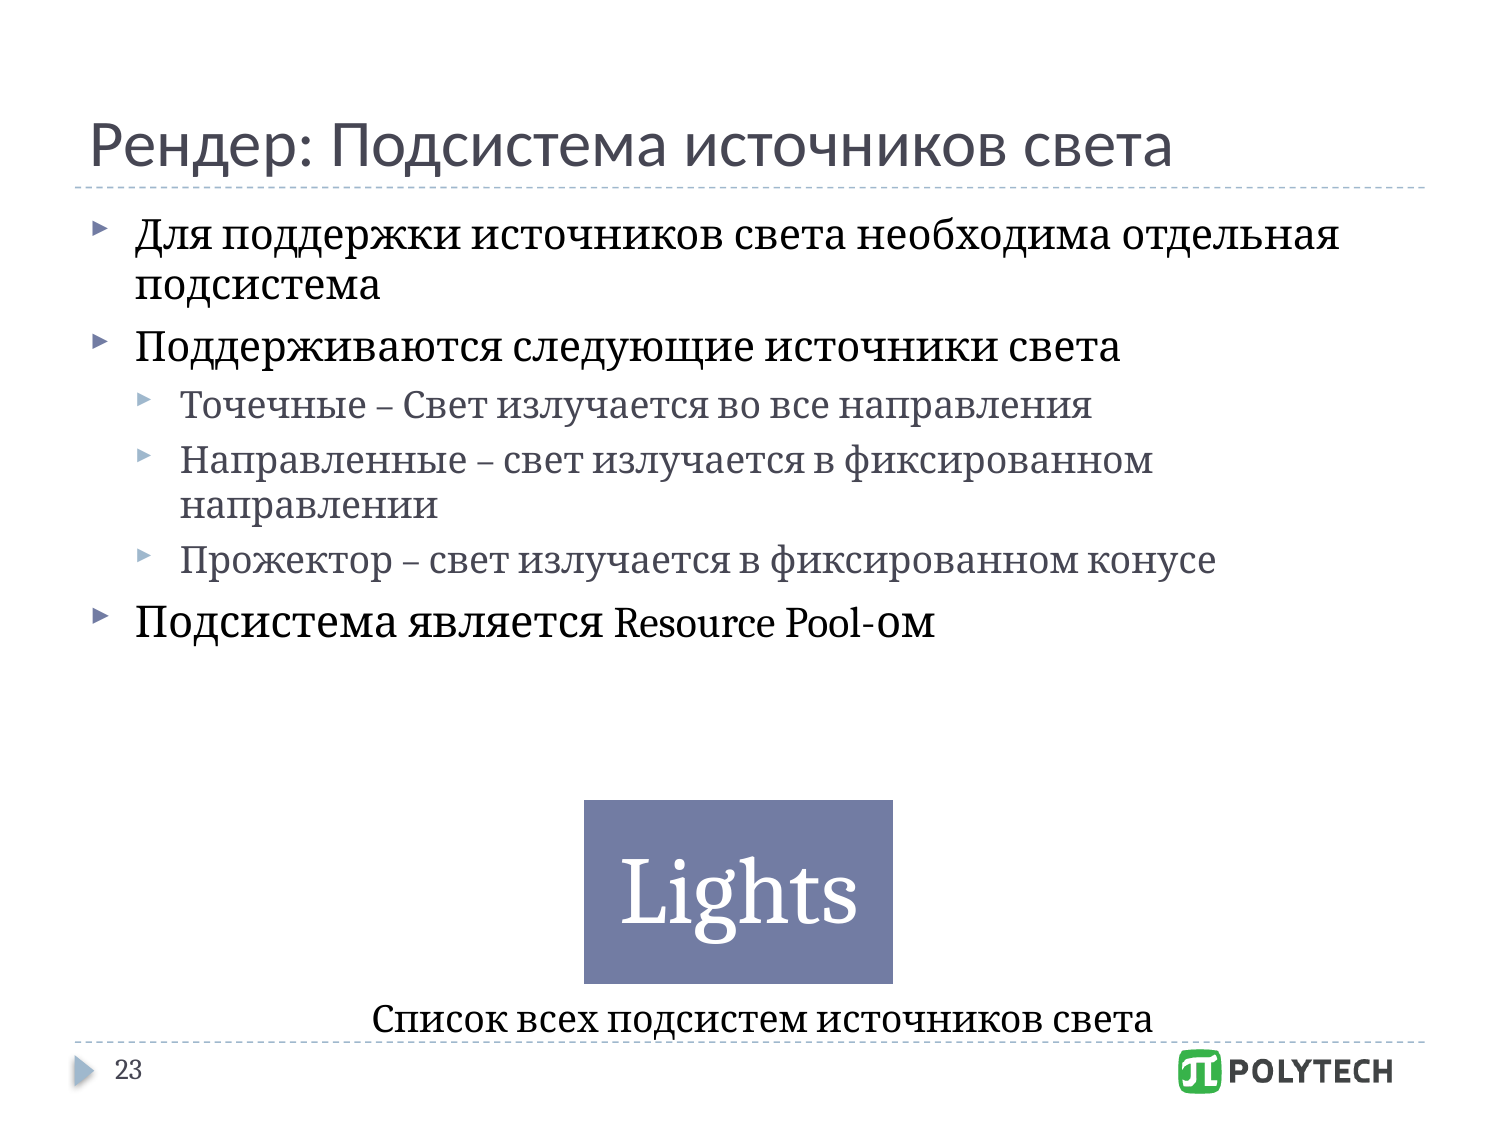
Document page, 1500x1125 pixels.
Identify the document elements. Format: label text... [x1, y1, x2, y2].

text_box Список всех подсистем источников света [356, 987, 1170, 1048]
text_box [371, 798, 1107, 987]
picture [1166, 1039, 1403, 1103]
title Рендер: Подсистема источников света [75, 24, 1425, 188]
list Для поддержки источников света необходима отдельная подсистема Поддерживаются следующие источники света Точечные – Свет излучается во все направления Направленные – свет излучается в фиксированном направлении Прожектор – свет излучается в фиксированном конусе Подсистема является Resource Pool-ом [75, 200, 1425, 1010]
slide_number 23 [100, 1042, 426, 1103]
